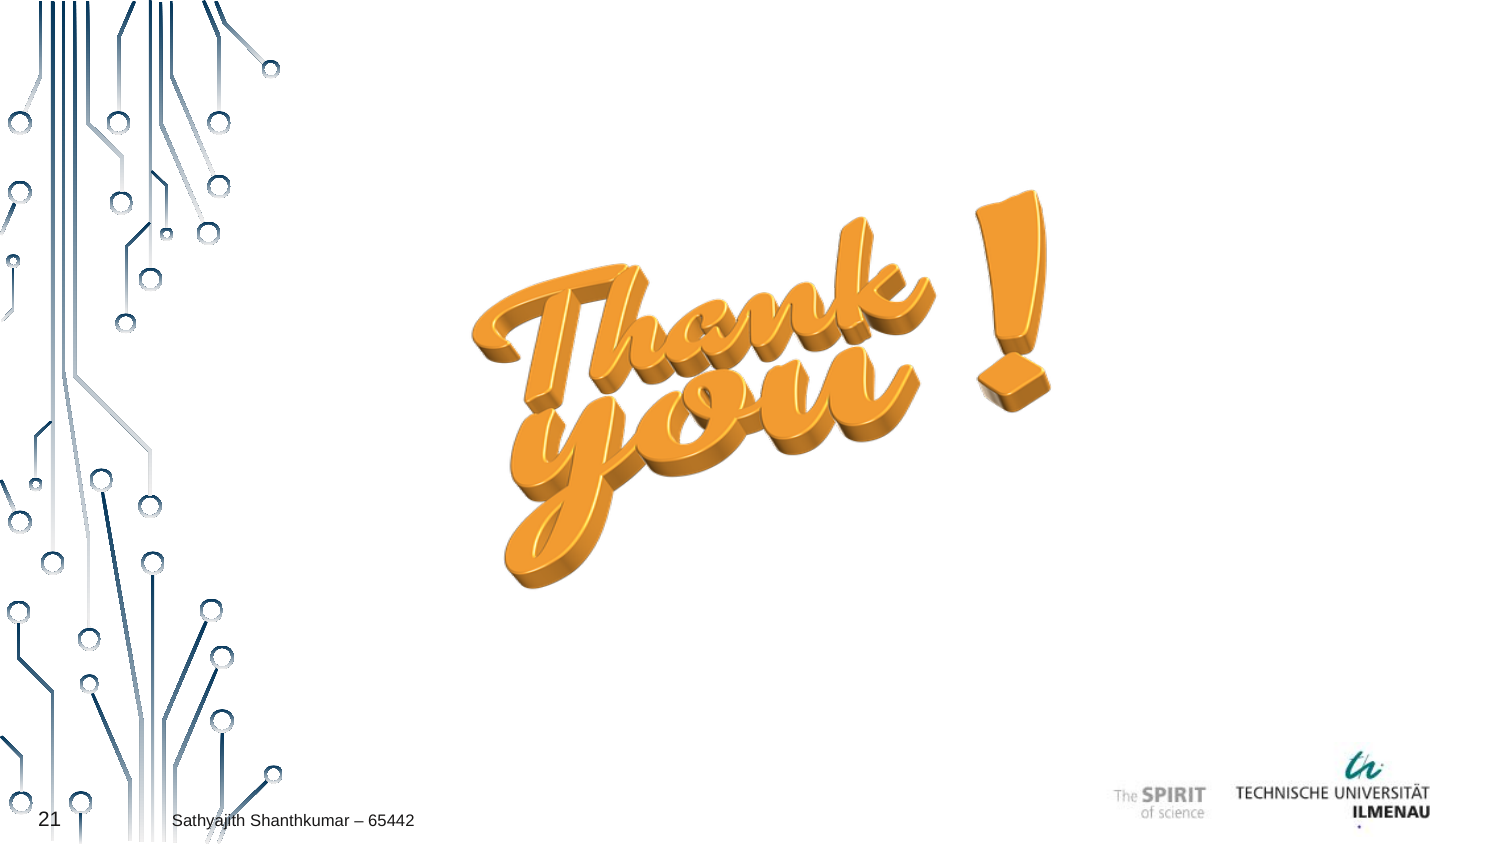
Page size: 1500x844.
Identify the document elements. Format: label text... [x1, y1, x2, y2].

picture [1088, 742, 1462, 837]
picture [328, 35, 1172, 721]
slide_number 21 [38, 795, 133, 841]
footer Sathyajith Shanthkumar – 65442 [156, 797, 432, 843]
